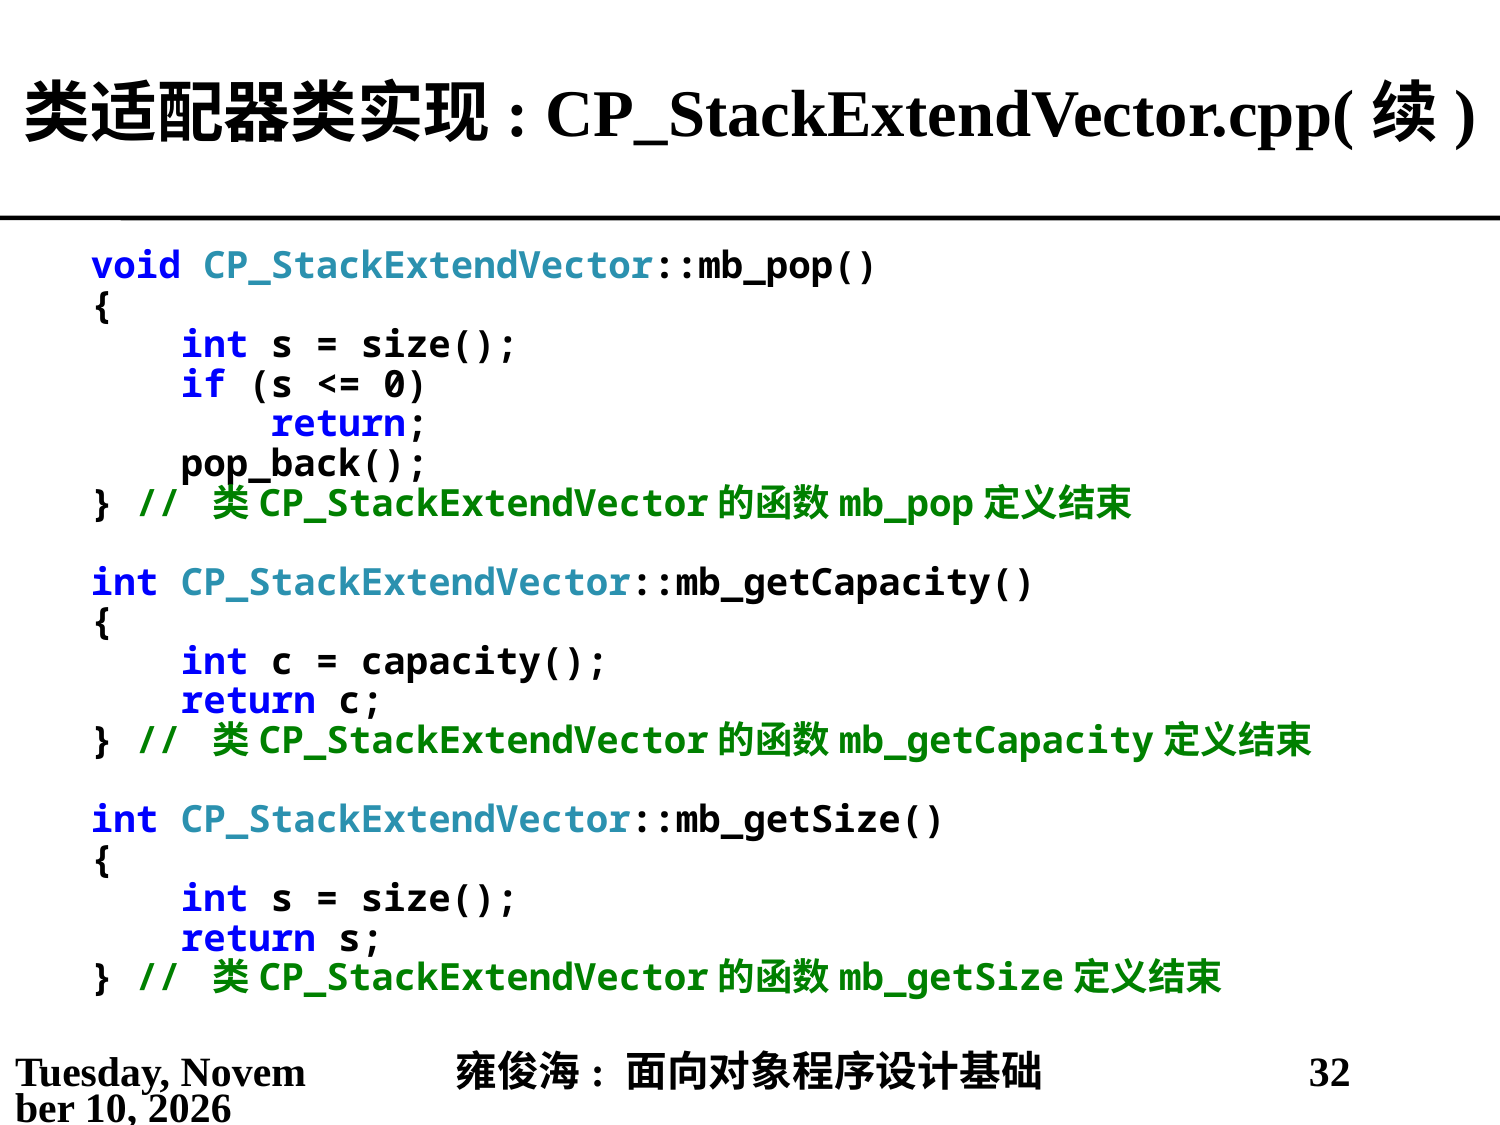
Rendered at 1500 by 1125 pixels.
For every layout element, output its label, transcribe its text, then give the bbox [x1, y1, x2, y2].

list void CP_StackExtendVector::mb_pop() { int s = size(); if (s <= 0) return; pop_back(); } // 类CP_StackExtendVector的函数mb_pop定义结束 int CP_StackExtendVector::mb_getCapacity() { int c = capacity(); return c; } // 类CP_StackExtendVector的函数mb_getCapacity定义结束 int CP_StackExtendVector::mb_getSize() { int s = size(); return s; } // 类CP_StackExtendVector的函数mb_getSize定义结束 [75, 239, 1425, 1042]
slide_number 32 [1161, 1042, 1499, 1103]
title 类适配器类实现: CP_StackExtendVector.cpp(续) [0, 0, 1500, 217]
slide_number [0, 1042, 337, 1103]
footer 雍俊海: 面向对象程序设计基础 [337, 1042, 1161, 1103]
